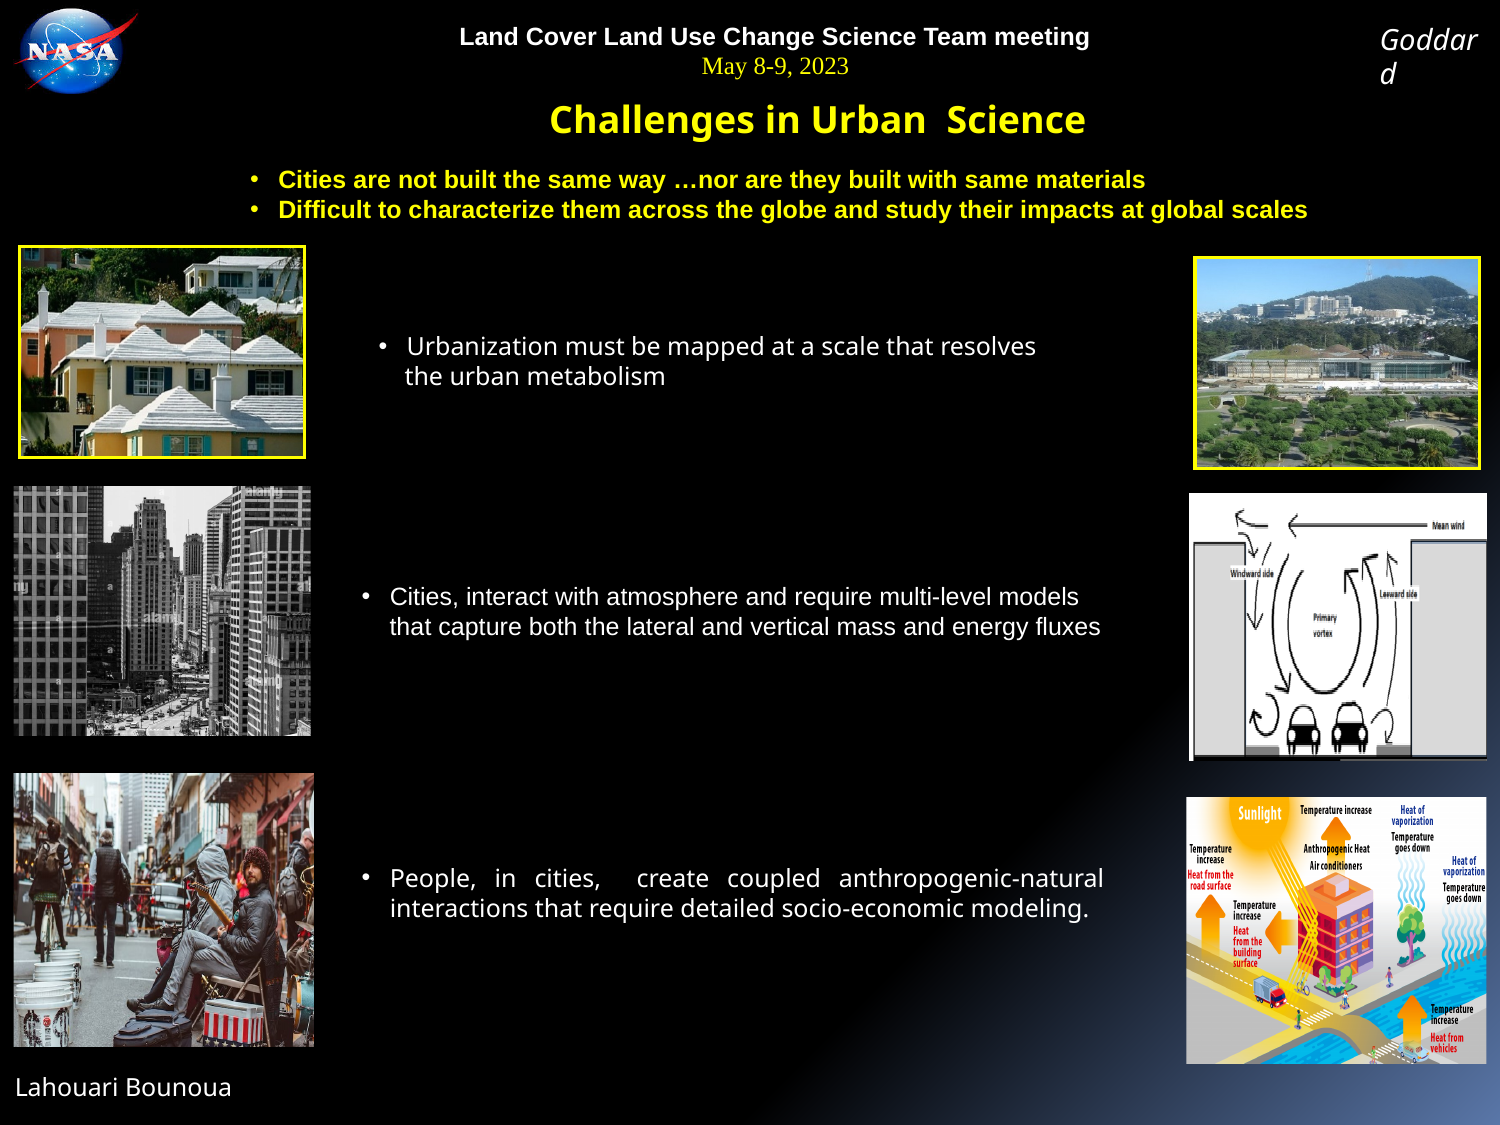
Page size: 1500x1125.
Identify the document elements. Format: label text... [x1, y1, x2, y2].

text_box Lahouari Bounoua [0, 1064, 338, 1110]
text_box Challenges in Urban Science [136, 104, 1500, 148]
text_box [0, 0, 1500, 104]
text_box Cities are not built the same way …nor are they built with same materials Difficult to characterize them across the globe and study their impacts at global scales [235, 156, 1379, 232]
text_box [13, 486, 1487, 761]
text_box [13, 772, 1487, 1064]
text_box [19, 246, 1480, 469]
